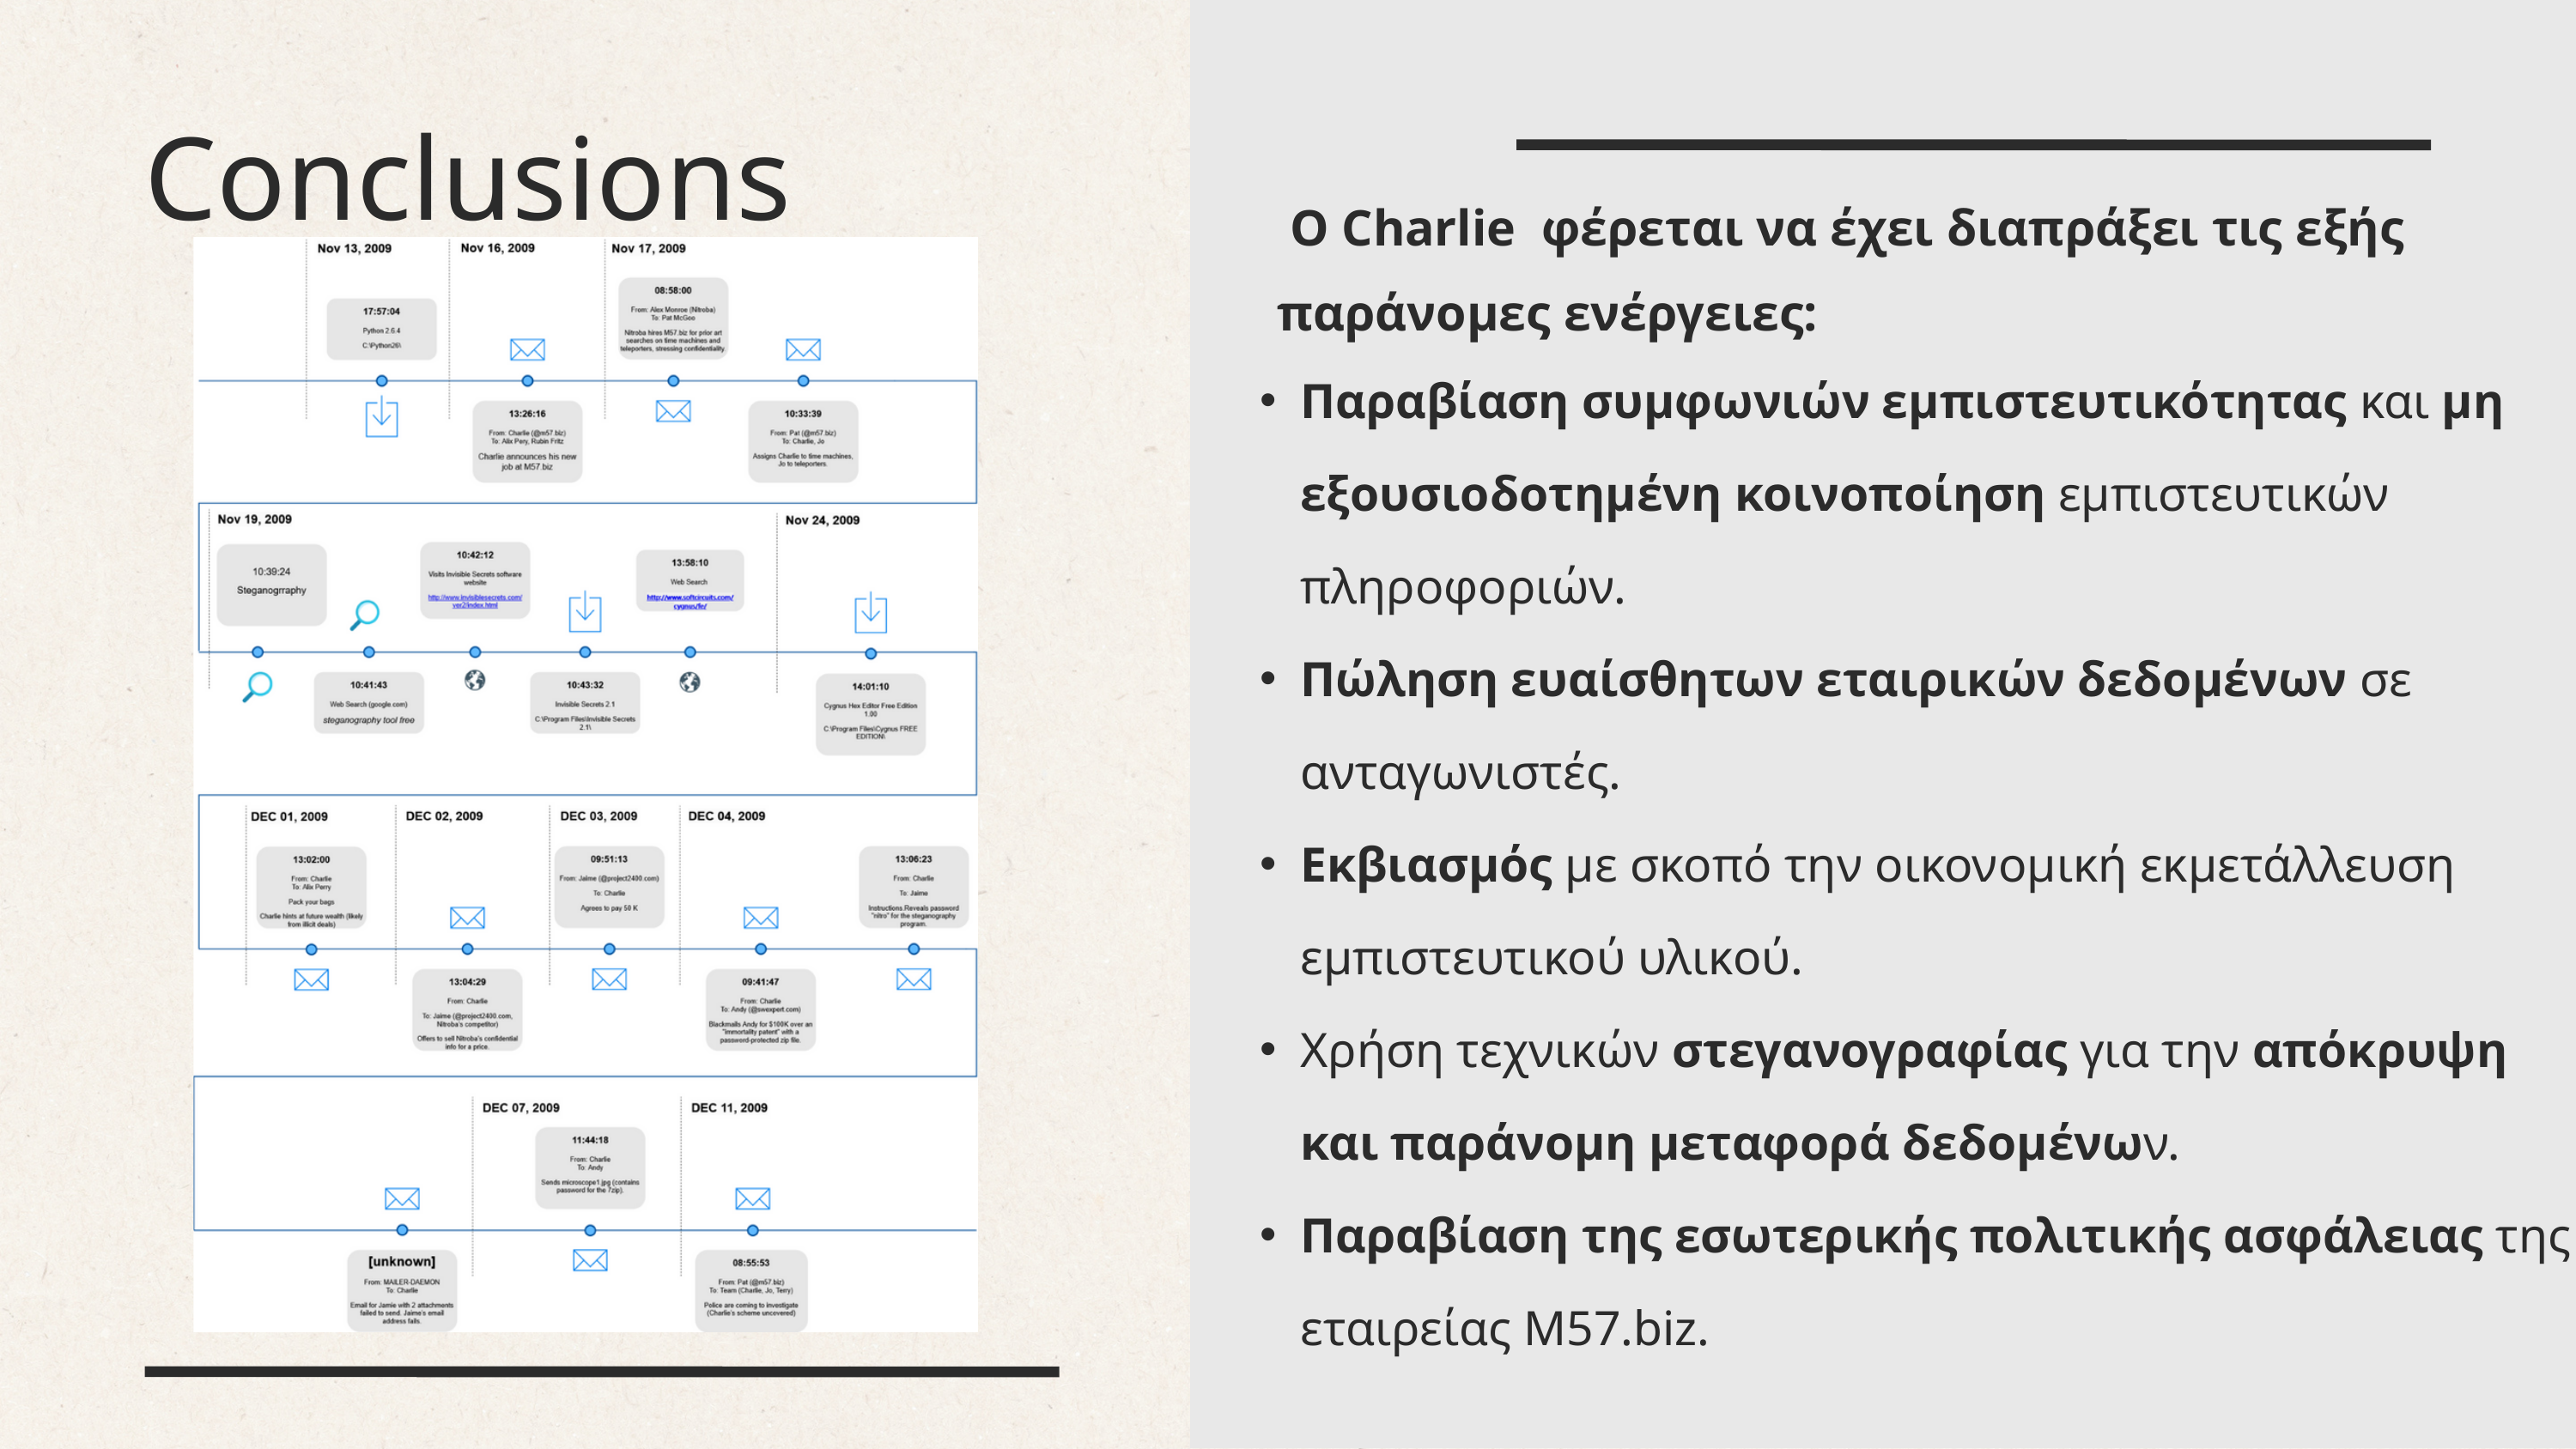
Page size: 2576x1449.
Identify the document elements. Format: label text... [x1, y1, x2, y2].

text_box Conclusions [144, 82, 1185, 244]
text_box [1189, 0, 2576, 1449]
text_box [193, 237, 978, 1332]
text_box [0, 0, 1188, 1449]
